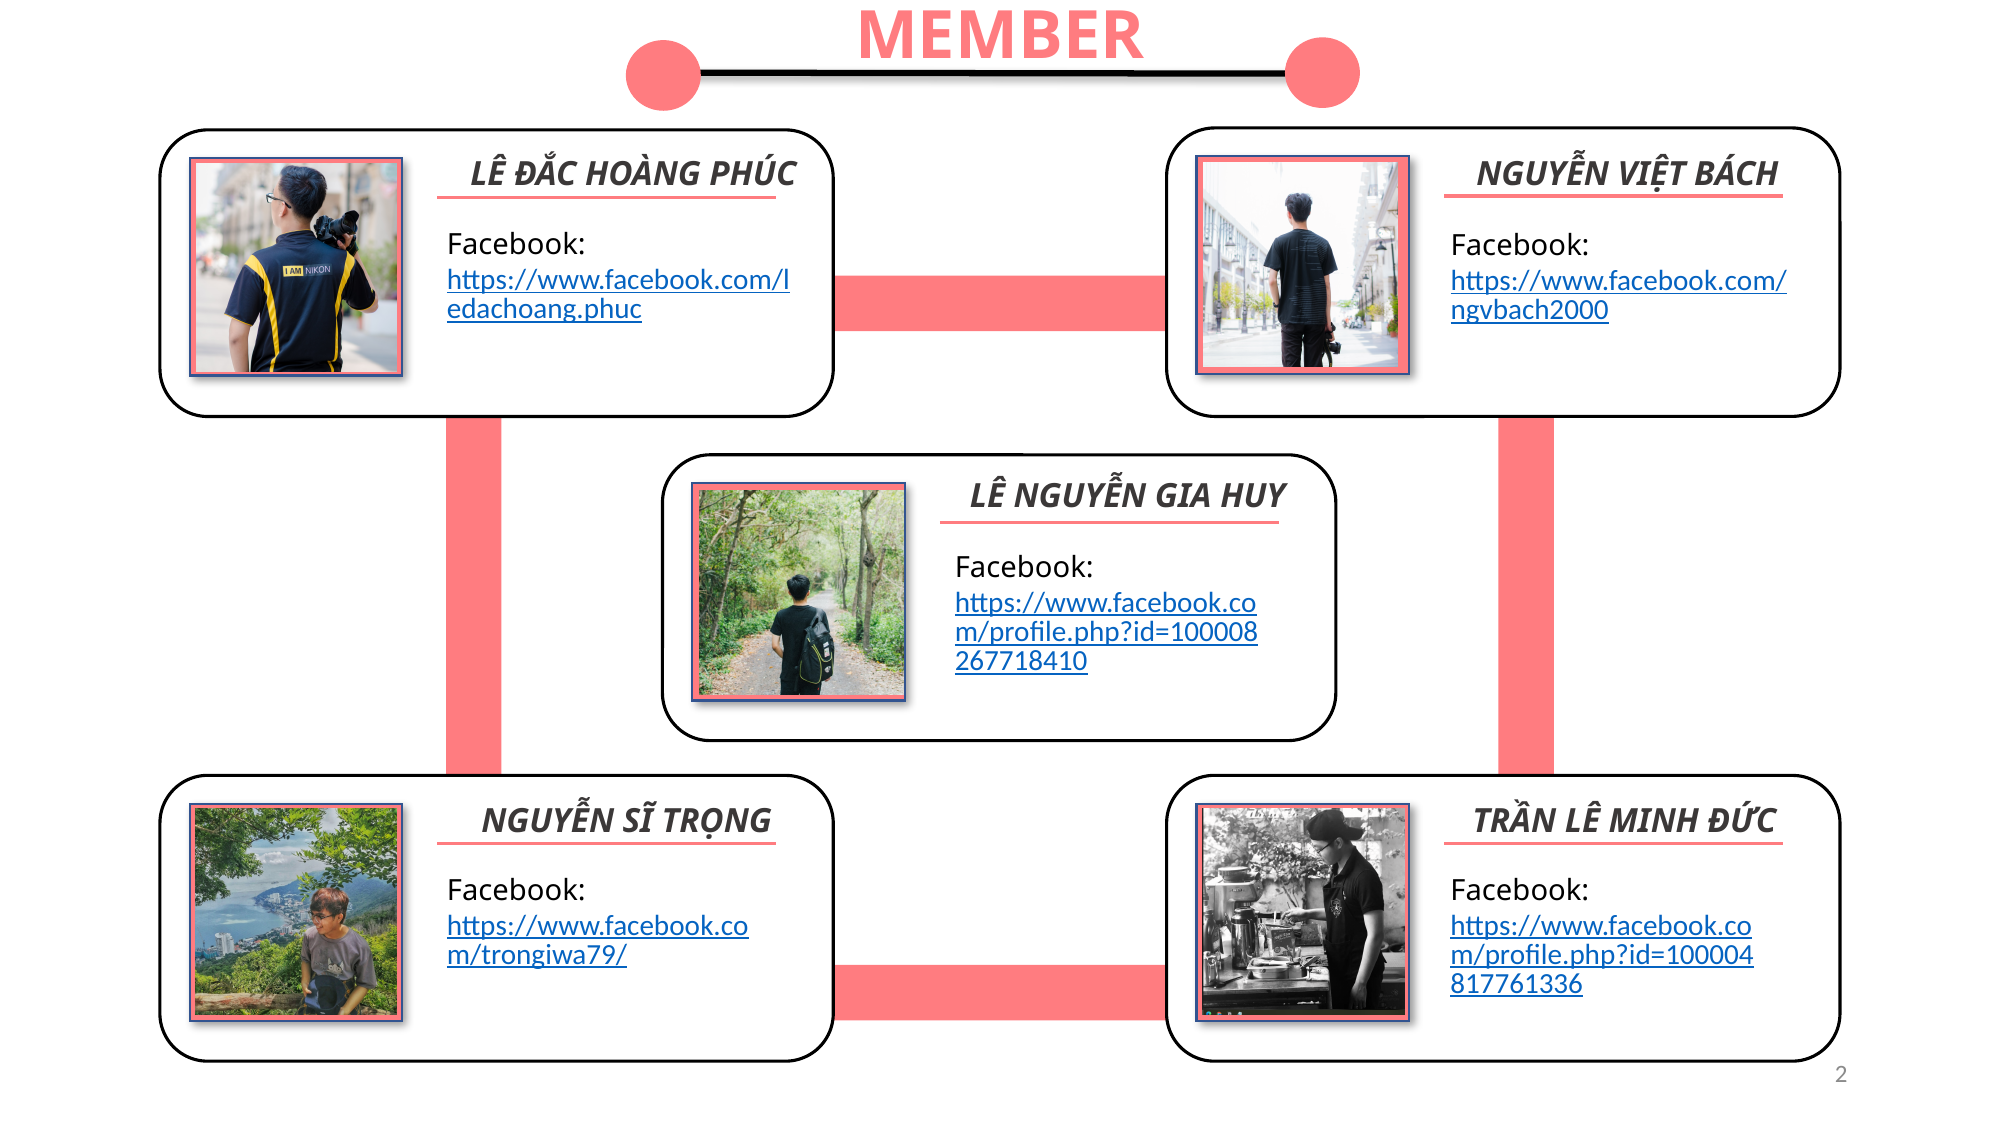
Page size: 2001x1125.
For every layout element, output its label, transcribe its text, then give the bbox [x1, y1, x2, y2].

text_box MEMBER [402, 0, 1598, 80]
text_box Facebook: https://www.facebook.com/profile.php?id=100004817761336 [1435, 863, 1775, 949]
text_box TRẦN LÊ MINH ĐỨC [1404, 791, 1792, 847]
text_box [661, 453, 1337, 742]
text_box LÊ NGUYỄN GIA HUY [864, 467, 1301, 522]
text_box Facebook: https://www.facebook.com/profile.php?id=100008267718410 [939, 541, 1279, 626]
picture [1202, 808, 1405, 1015]
text_box Facebook: https://www.facebook.com/ledachoang.phuc [432, 218, 812, 303]
text_box [835, 275, 1165, 332]
text_box [189, 803, 403, 1022]
text_box NGUYỄN VIỆT BÁCH [1435, 144, 1794, 199]
slide_number 2 [1412, 1042, 1863, 1103]
text_box [158, 128, 835, 418]
text_box [691, 482, 906, 702]
text_box [834, 964, 1165, 1021]
text_box [1165, 774, 1842, 1063]
text_box [158, 774, 835, 1063]
text_box [189, 157, 403, 377]
picture [699, 490, 904, 695]
text_box [1195, 803, 1410, 1022]
text_box [1195, 155, 1410, 375]
text_box Facebook: https://www.facebook.com/trongiwa79/ [432, 863, 771, 949]
picture [195, 808, 397, 1015]
text_box LÊ ĐẮC HOÀNG PHÚC [391, 144, 812, 200]
text_box [1284, 37, 1360, 108]
text_box [1165, 126, 1842, 418]
picture [196, 163, 397, 372]
text_box NGUYỄN SĨ TRỌNG [448, 791, 787, 847]
text_box [1497, 418, 1555, 774]
text_box [625, 40, 701, 111]
text_box Facebook: https://www.facebook.com/ngvbach2000 [1435, 219, 1810, 304]
picture [1203, 162, 1398, 367]
text_box [445, 418, 503, 774]
